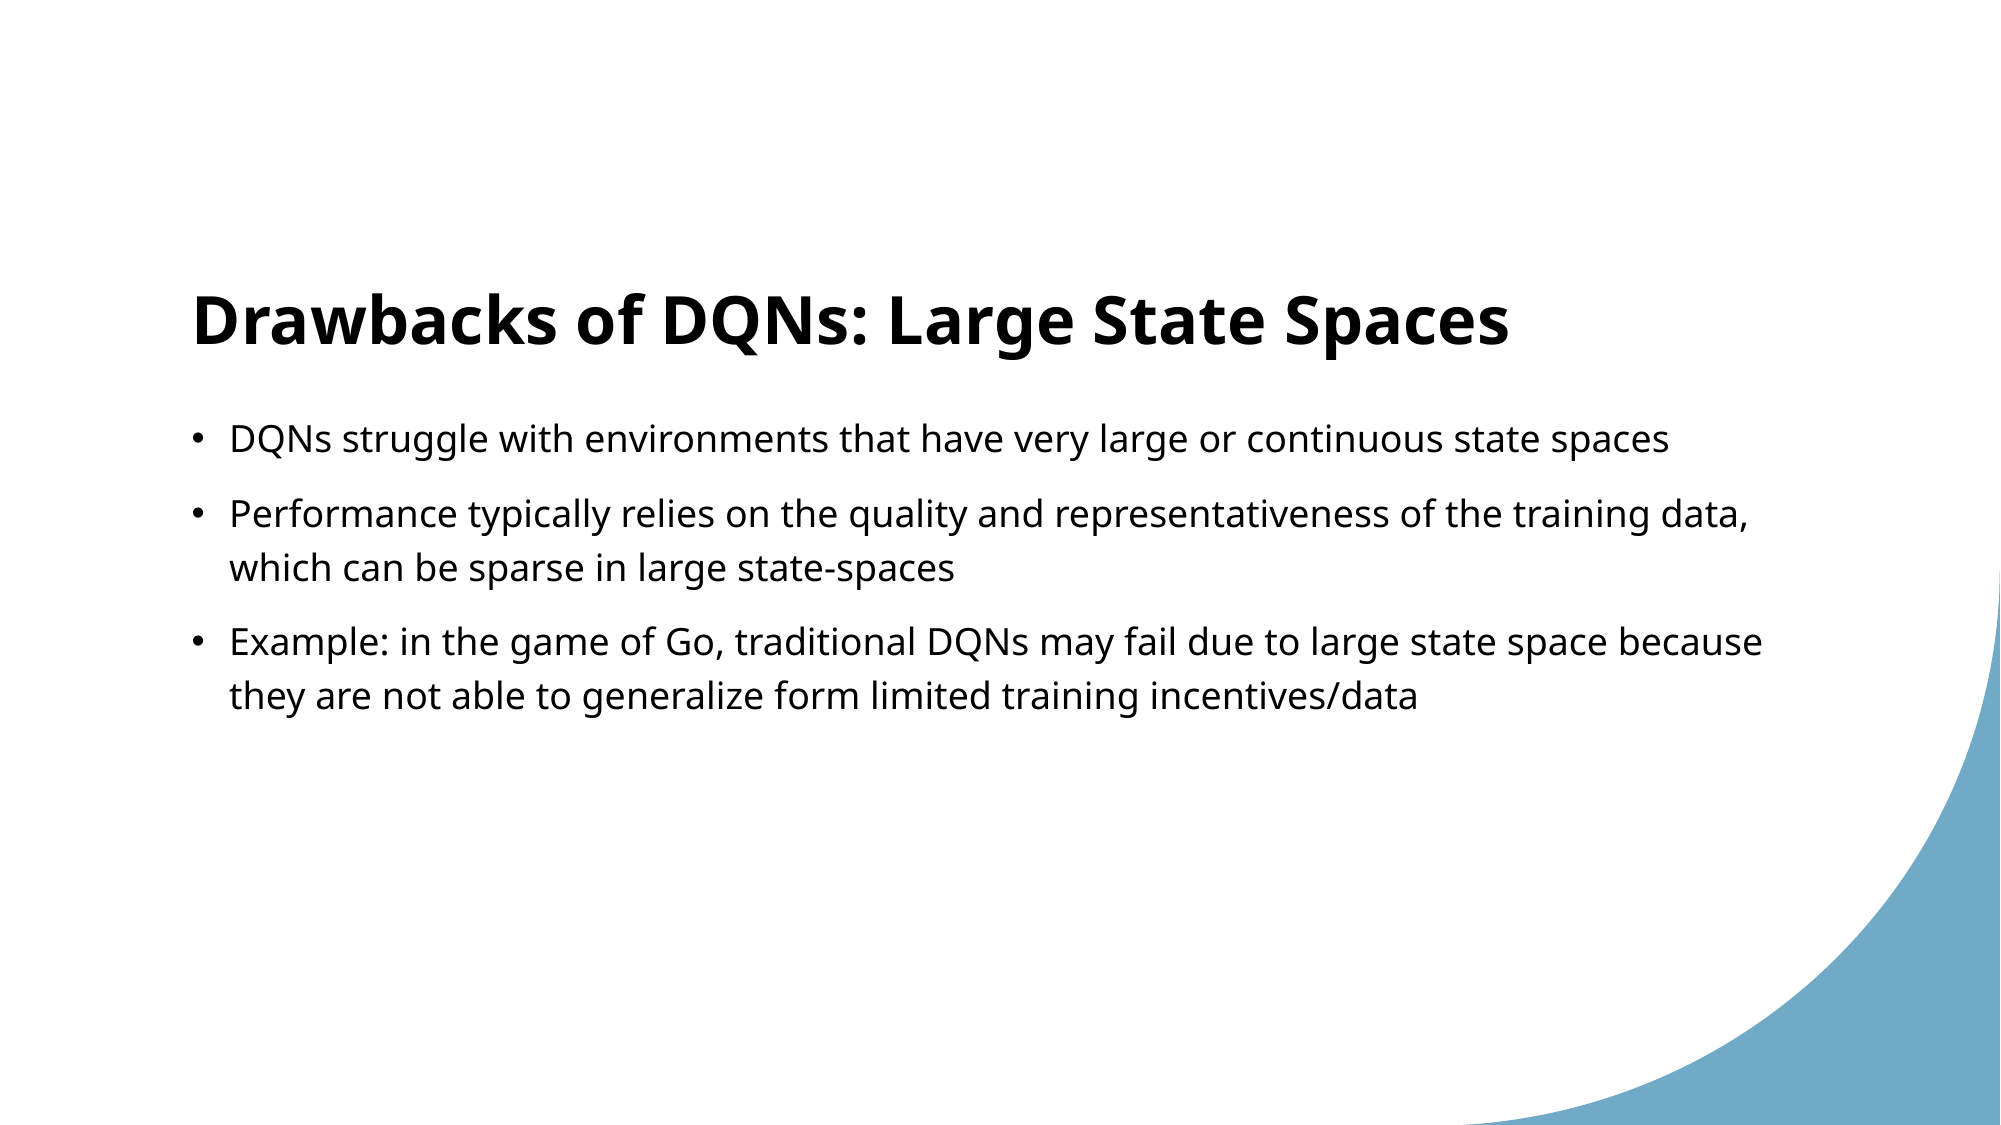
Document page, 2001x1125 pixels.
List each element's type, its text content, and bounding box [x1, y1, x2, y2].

list DQNs struggle with environments that have very large or continuous state spaces Performance typically relies on the quality and representativeness of the training data, which can be sparse in large state-spaces Example: in the game of Go, traditional DQNs may fail due to large state space because they are not able to generalize form limited training incentives/data [176, 398, 1809, 975]
title Drawbacks of DQNs: Large State Spaces [176, 118, 1809, 366]
